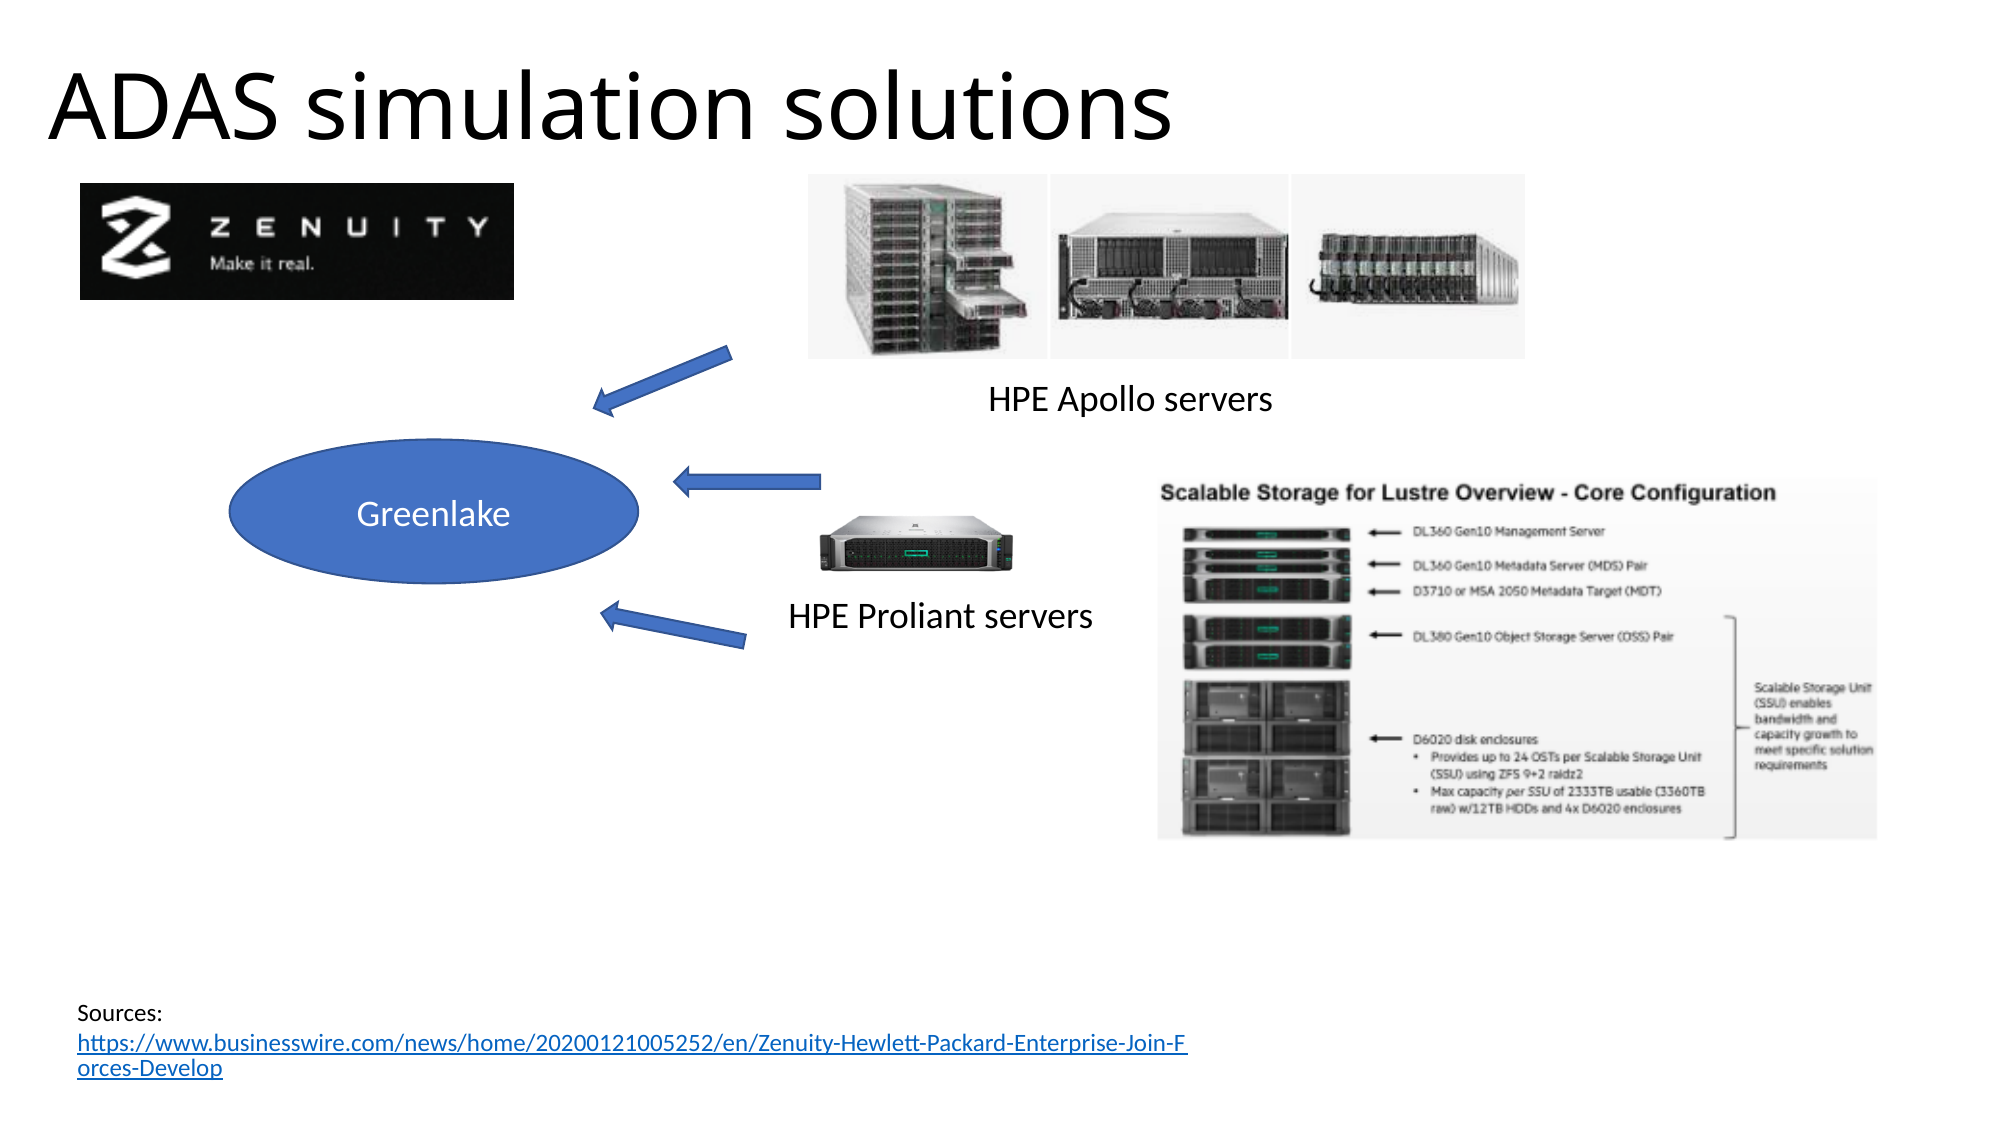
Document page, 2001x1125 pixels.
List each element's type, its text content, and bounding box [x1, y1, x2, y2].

picture [808, 495, 1026, 584]
text_box HPE Apollo servers [973, 366, 1508, 427]
text_box HPE Proliant servers [773, 583, 1137, 644]
title ADAS simulation solutions [33, 1, 1759, 219]
picture [808, 174, 1525, 359]
text_box [592, 344, 733, 418]
picture [80, 183, 514, 300]
text_box Sources: https://www.businesswire.com/news/home/20200121005252/en/Zenuity-Hewlett-Packard-Enterprise-Join-Forces-Develop [62, 989, 1214, 1064]
text_box [599, 599, 747, 650]
text_box Greenlake [228, 438, 640, 585]
picture [1137, 448, 1912, 866]
text_box [672, 465, 822, 499]
